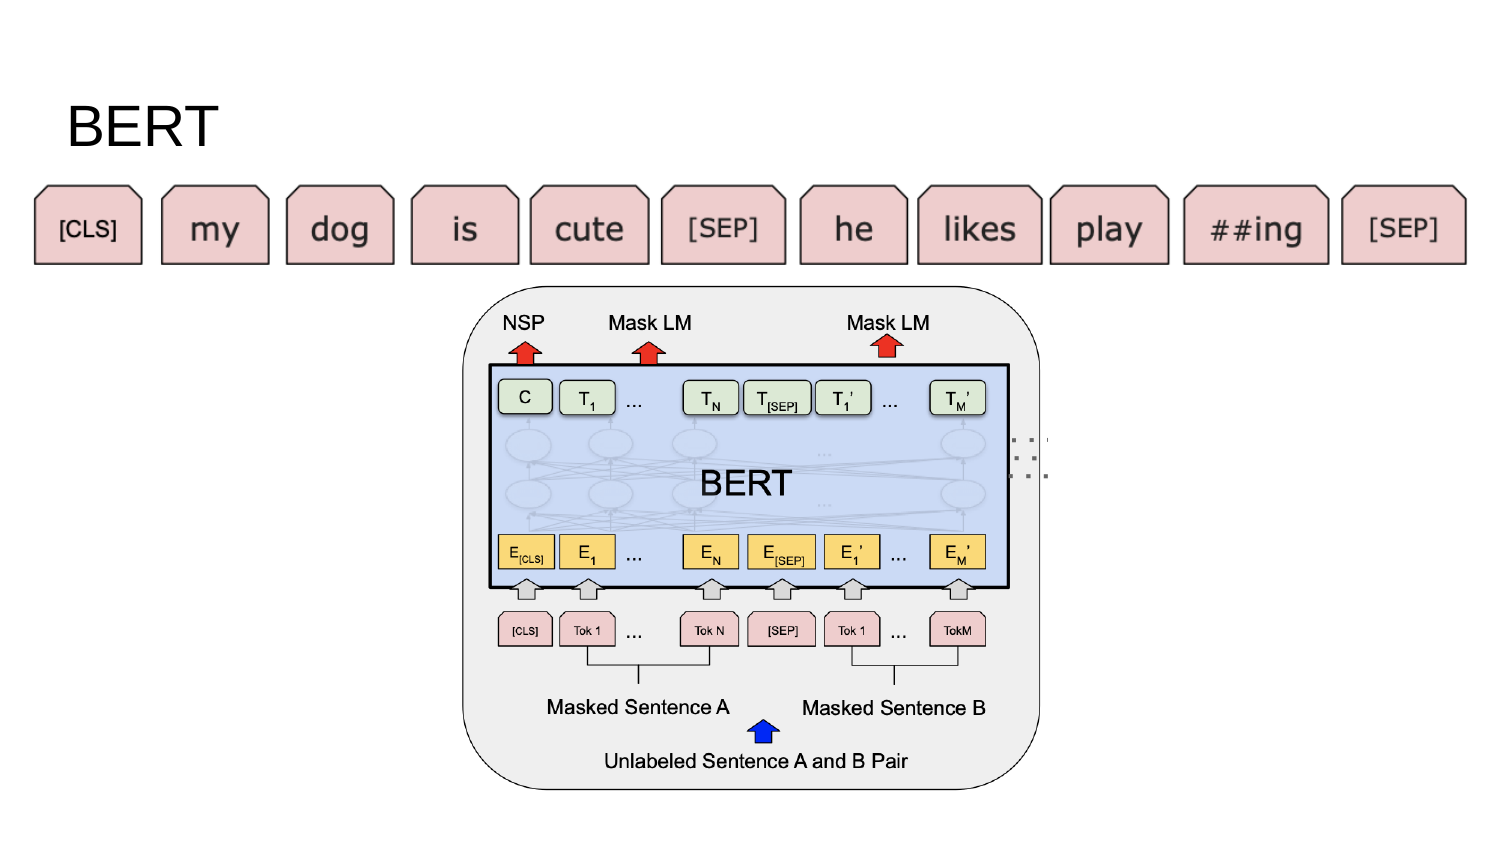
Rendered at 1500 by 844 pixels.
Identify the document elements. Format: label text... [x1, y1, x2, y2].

picture [24, 166, 1476, 794]
title BERT [51, 72, 1449, 165]
